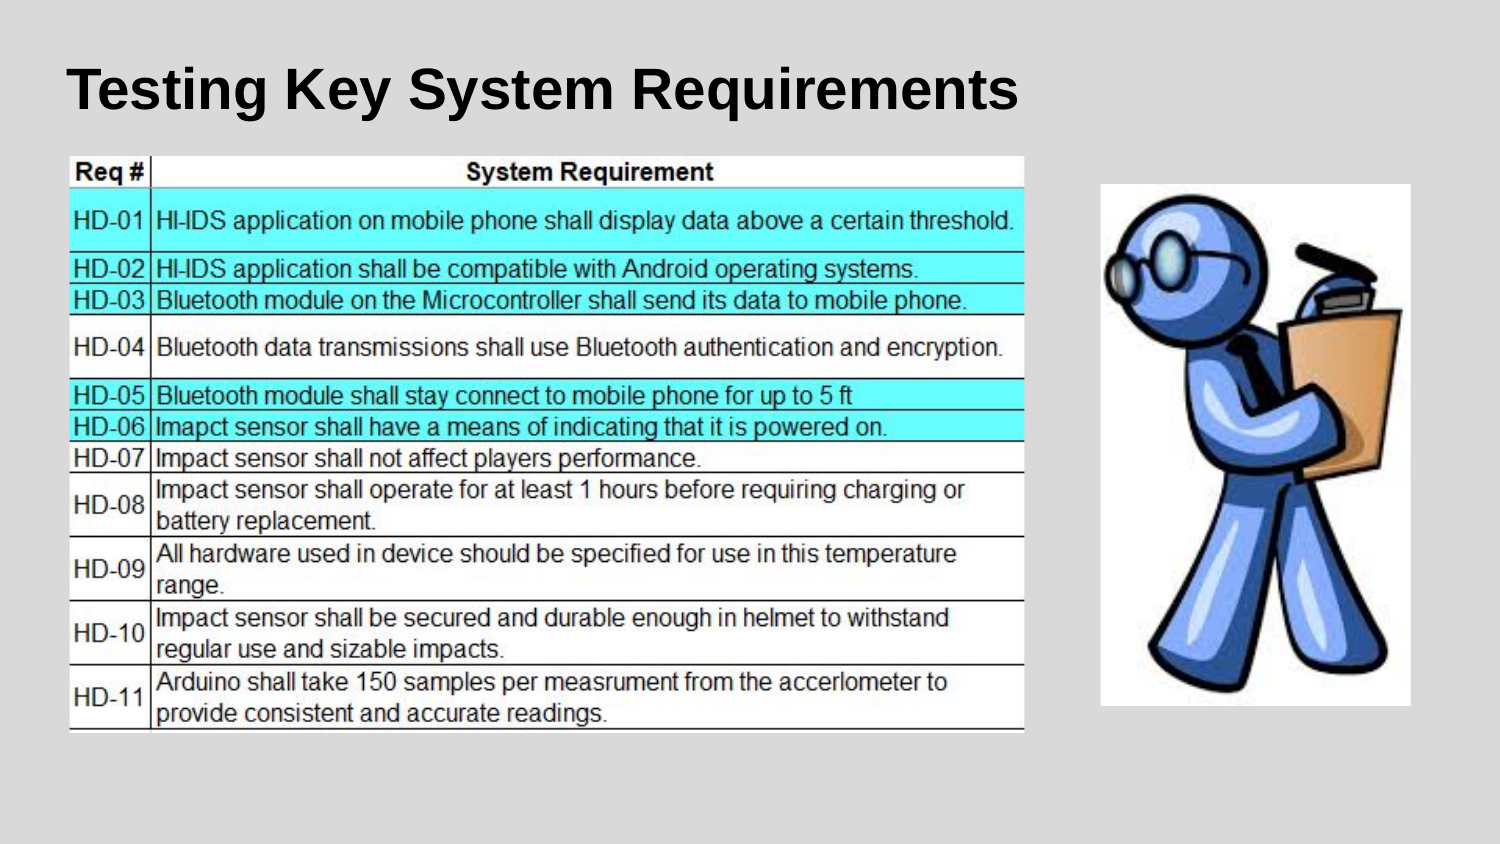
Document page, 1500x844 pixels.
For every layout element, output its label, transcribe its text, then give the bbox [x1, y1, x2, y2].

picture [69, 156, 1025, 734]
title Testing Key System Requirements [51, 35, 1449, 130]
picture [1100, 183, 1411, 706]
